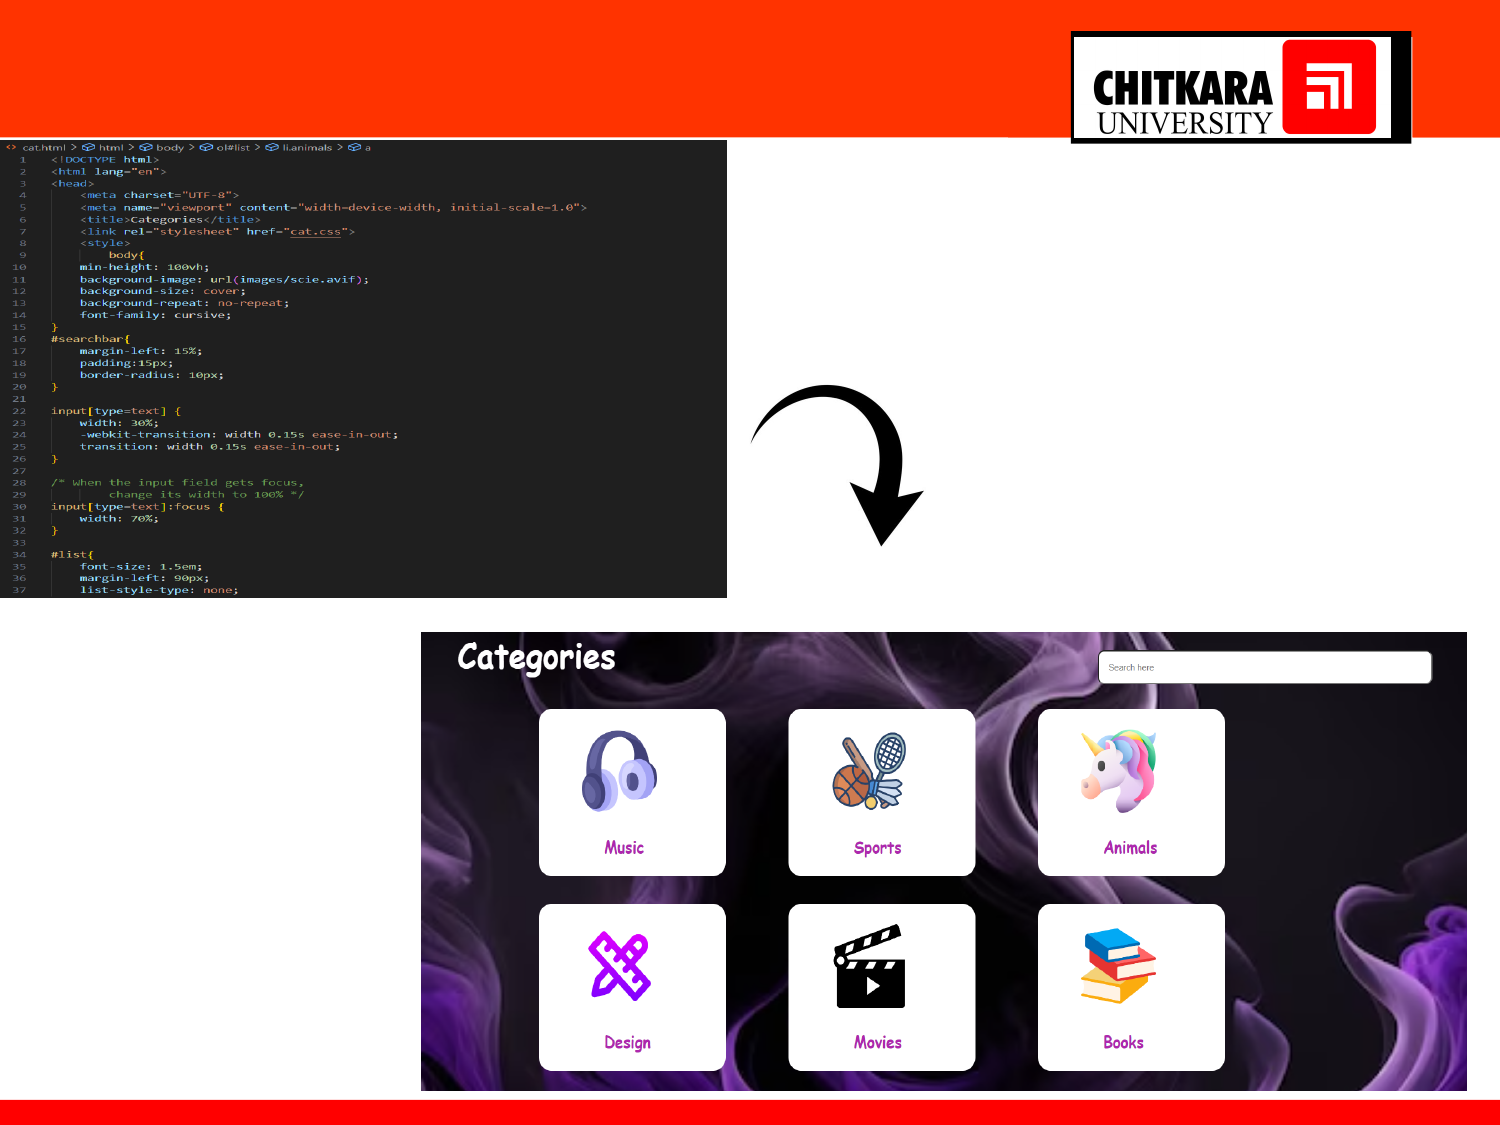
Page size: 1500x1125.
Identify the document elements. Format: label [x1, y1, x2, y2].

picture [421, 632, 1467, 1091]
picture [745, 374, 926, 556]
picture [0, 140, 727, 598]
picture [1074, 37, 1391, 138]
